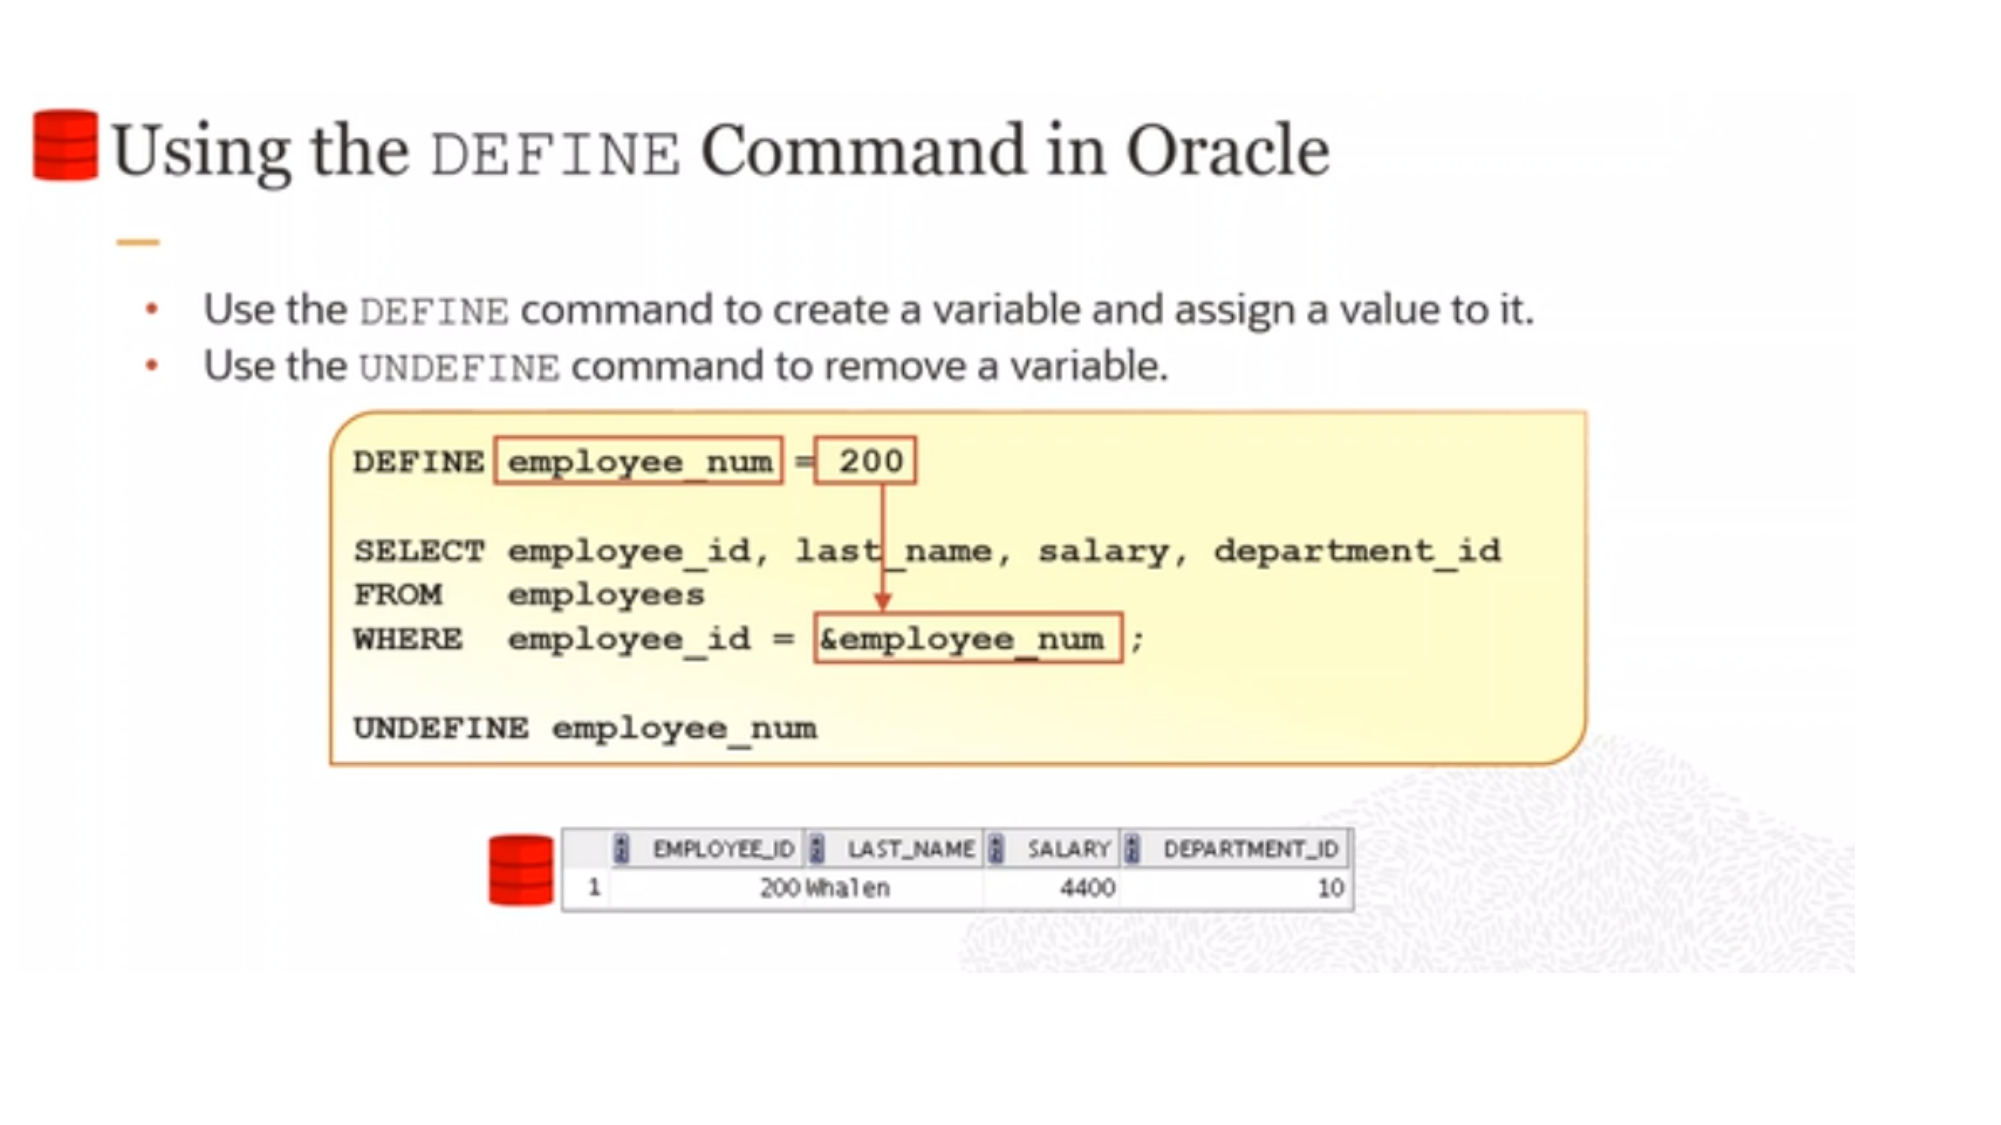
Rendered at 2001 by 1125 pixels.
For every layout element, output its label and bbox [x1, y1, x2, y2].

picture [18, 91, 1855, 973]
